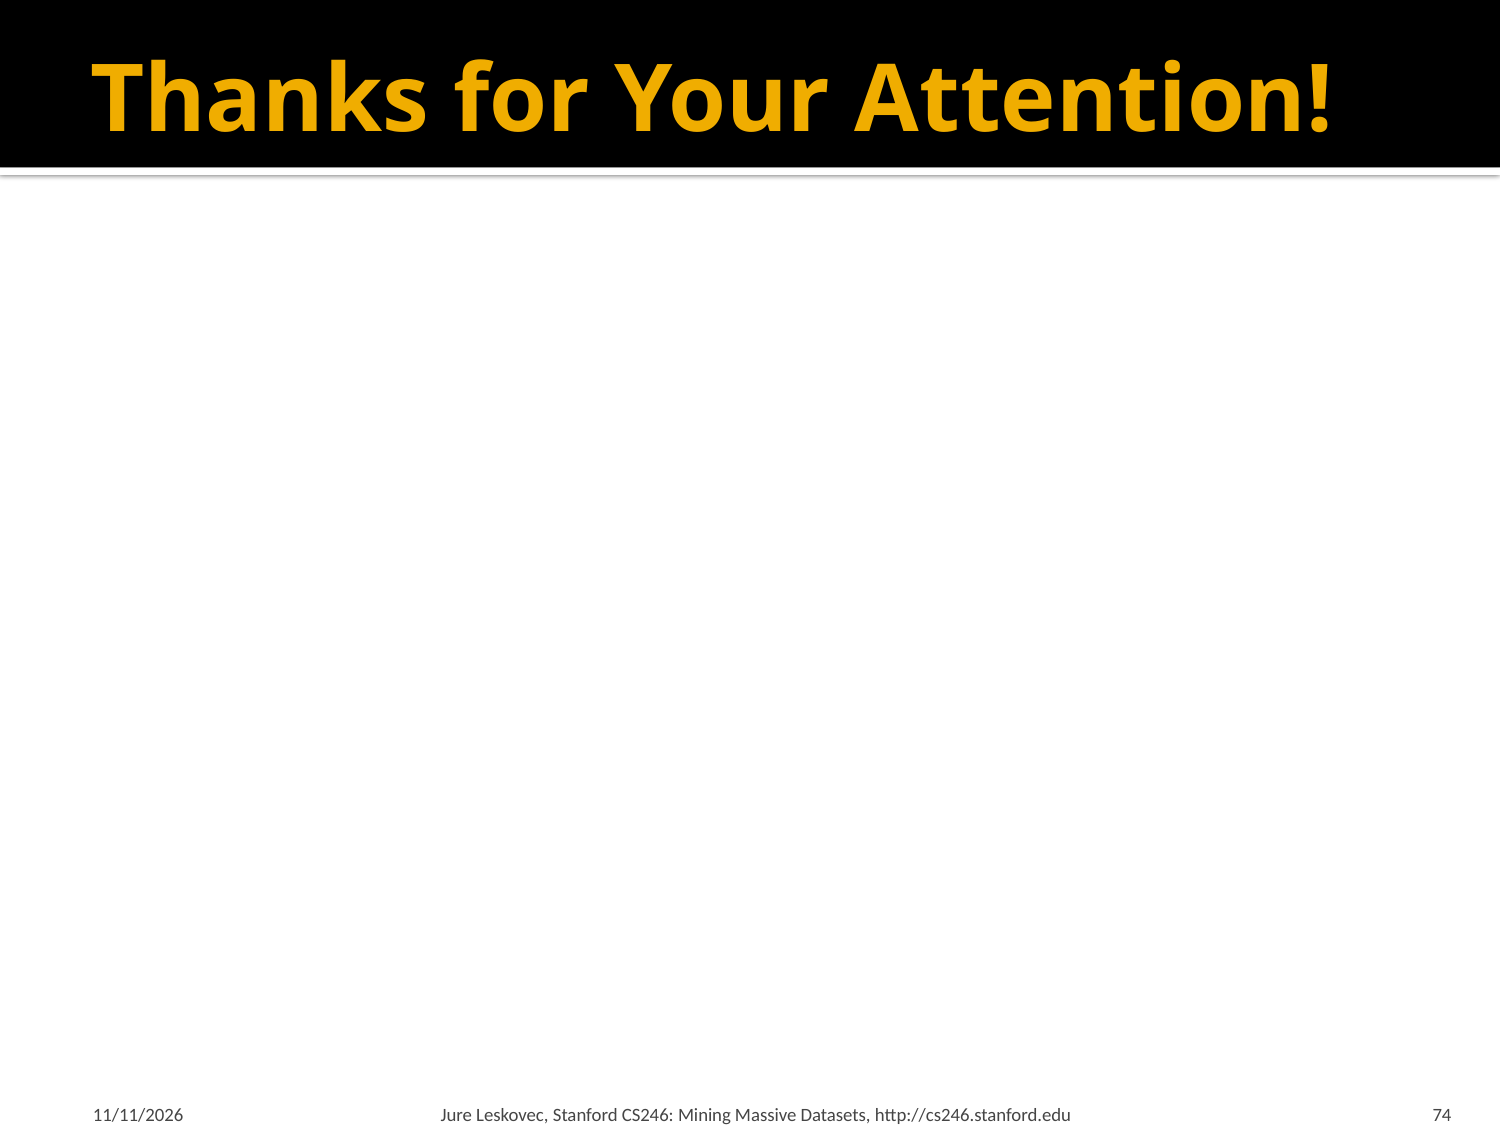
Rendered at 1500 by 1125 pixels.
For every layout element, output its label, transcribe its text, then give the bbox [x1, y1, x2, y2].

footer Jure Leskovec, Stanford CS246: Mining Massive Datasets, http://cs246.stanford.edu [433, 1080, 1337, 1125]
title Thanks for Your Attention! [75, 12, 1425, 175]
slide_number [75, 1080, 425, 1125]
slide_number 74 [1345, 1080, 1467, 1125]
